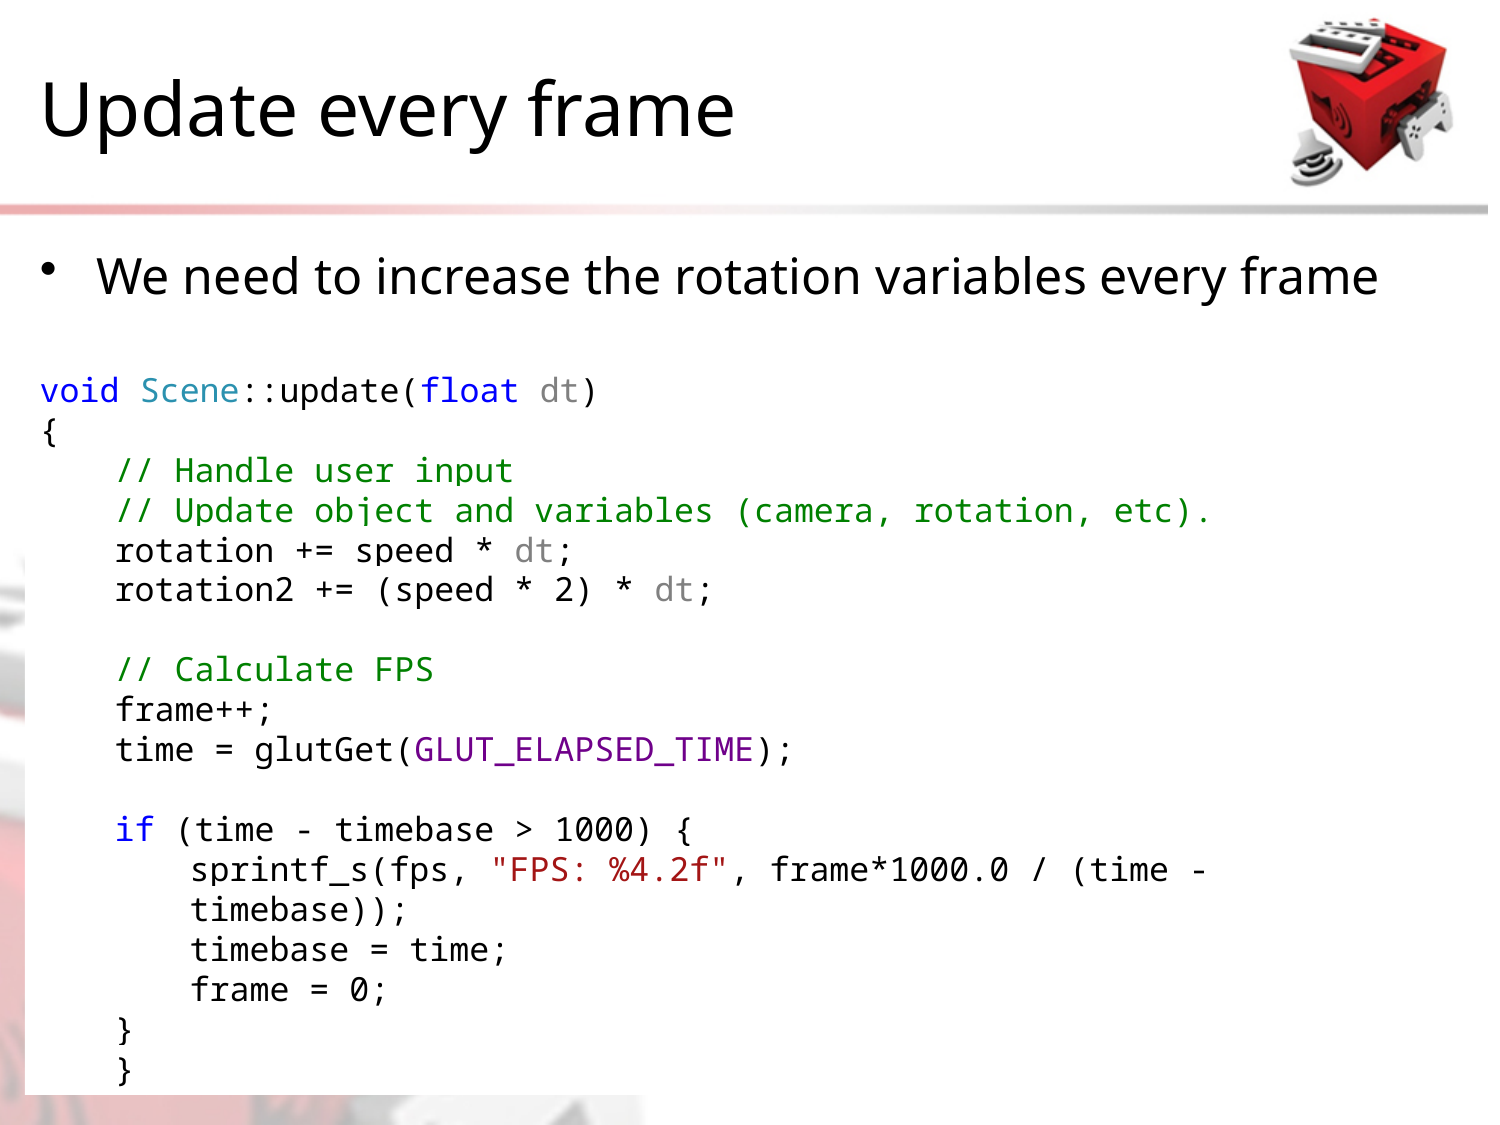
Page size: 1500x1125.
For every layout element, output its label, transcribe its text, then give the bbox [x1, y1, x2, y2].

text_box void Scene::update(float dt) { // Handle user input // Update object and variables (camera, rotation, etc). rotation += speed * dt; rotation2 += (speed * 2) * dt; // Calculate FPS frame++; time = glutGet(GLUT_ELAPSED_TIME); if (time - timebase > 1000) { sprintf_s(fps, "FPS: %4.2f", frame*1000.0 / (time - timebase)); timebase = time; frame = 0; } } [24, 361, 1450, 1095]
picture [0, 1, 1488, 1125]
title Update every frame [24, 12, 1275, 200]
list We need to increase the rotation variables every frame [24, 237, 1450, 361]
